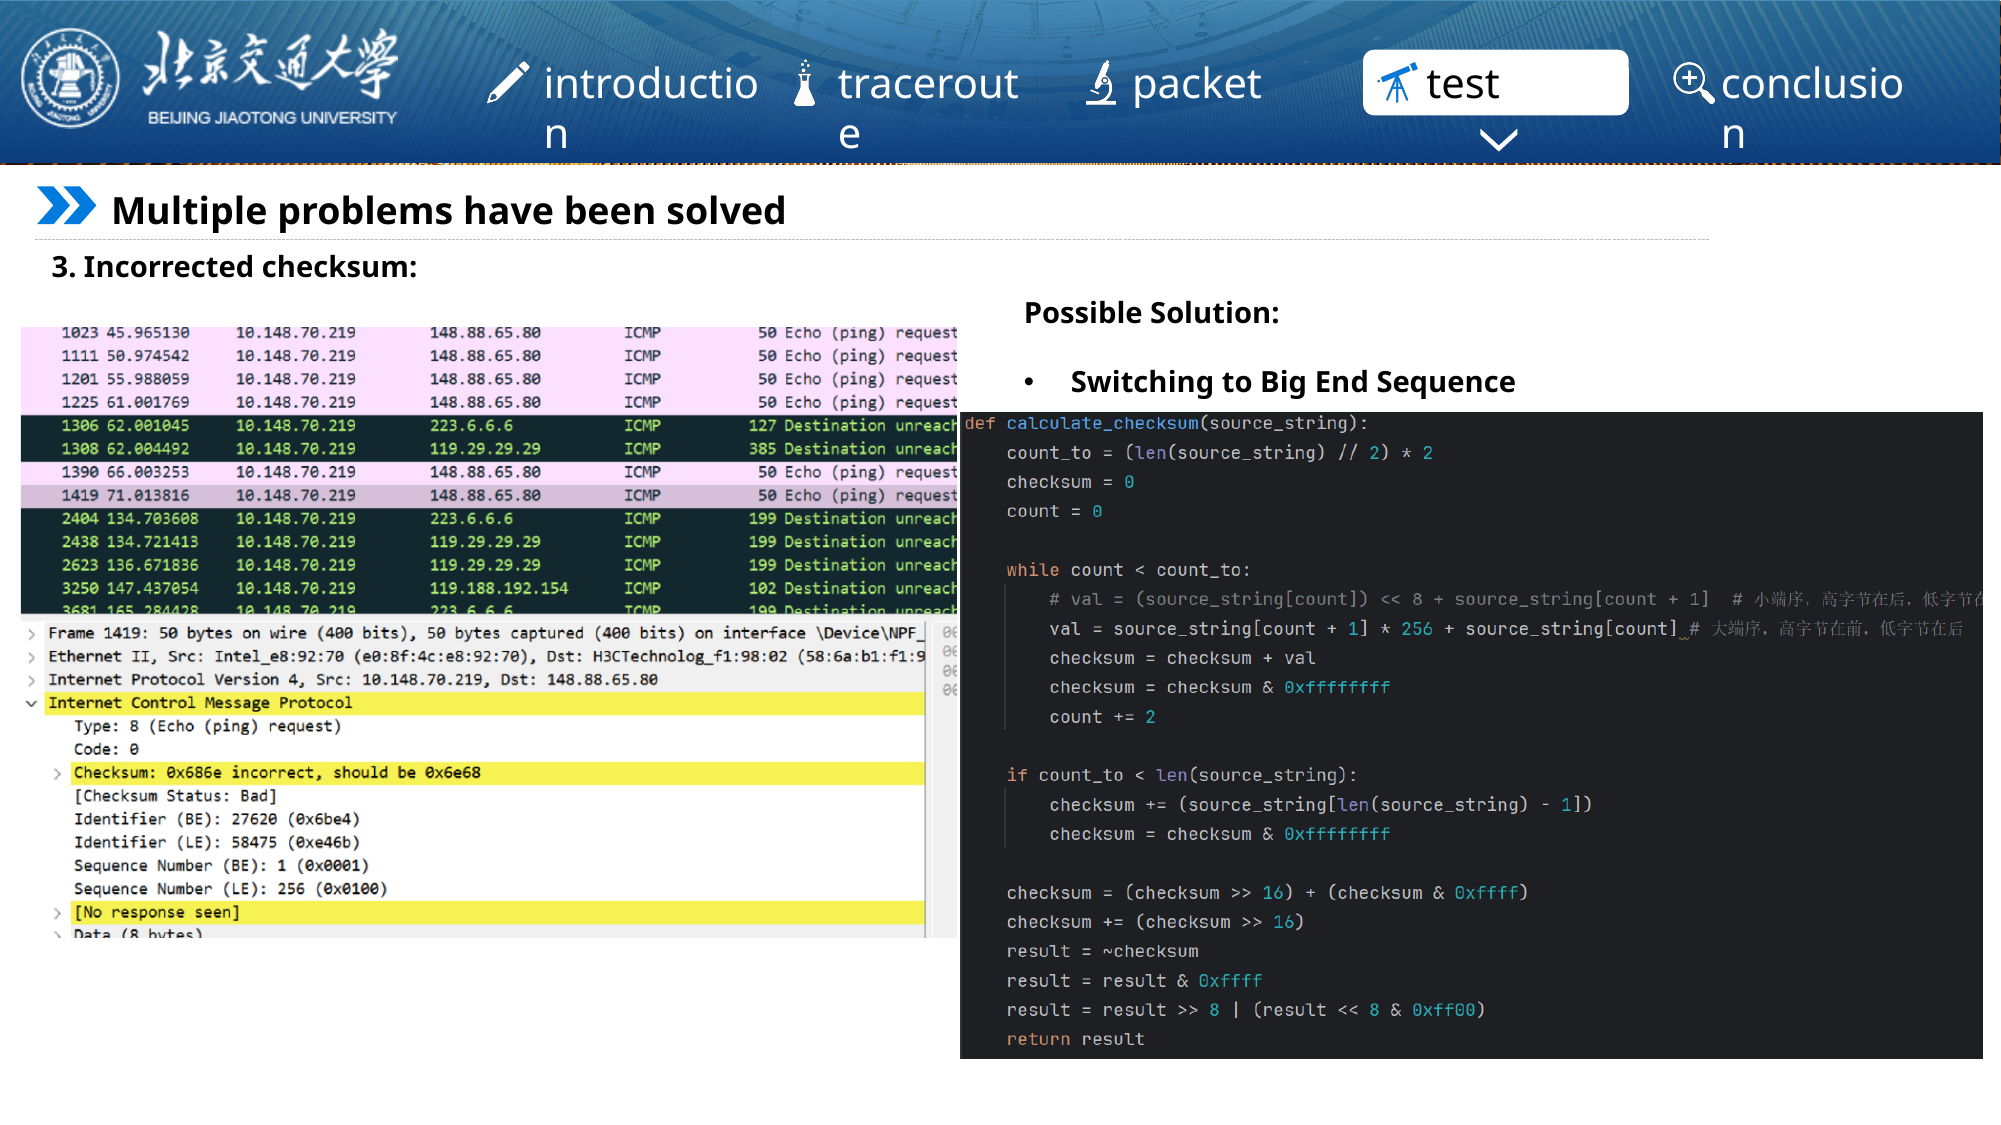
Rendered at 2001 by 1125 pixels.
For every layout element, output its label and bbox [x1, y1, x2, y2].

picture [959, 411, 1983, 1059]
picture [0, 1, 2001, 165]
picture [20, 327, 957, 938]
text_box [35, 180, 1915, 532]
